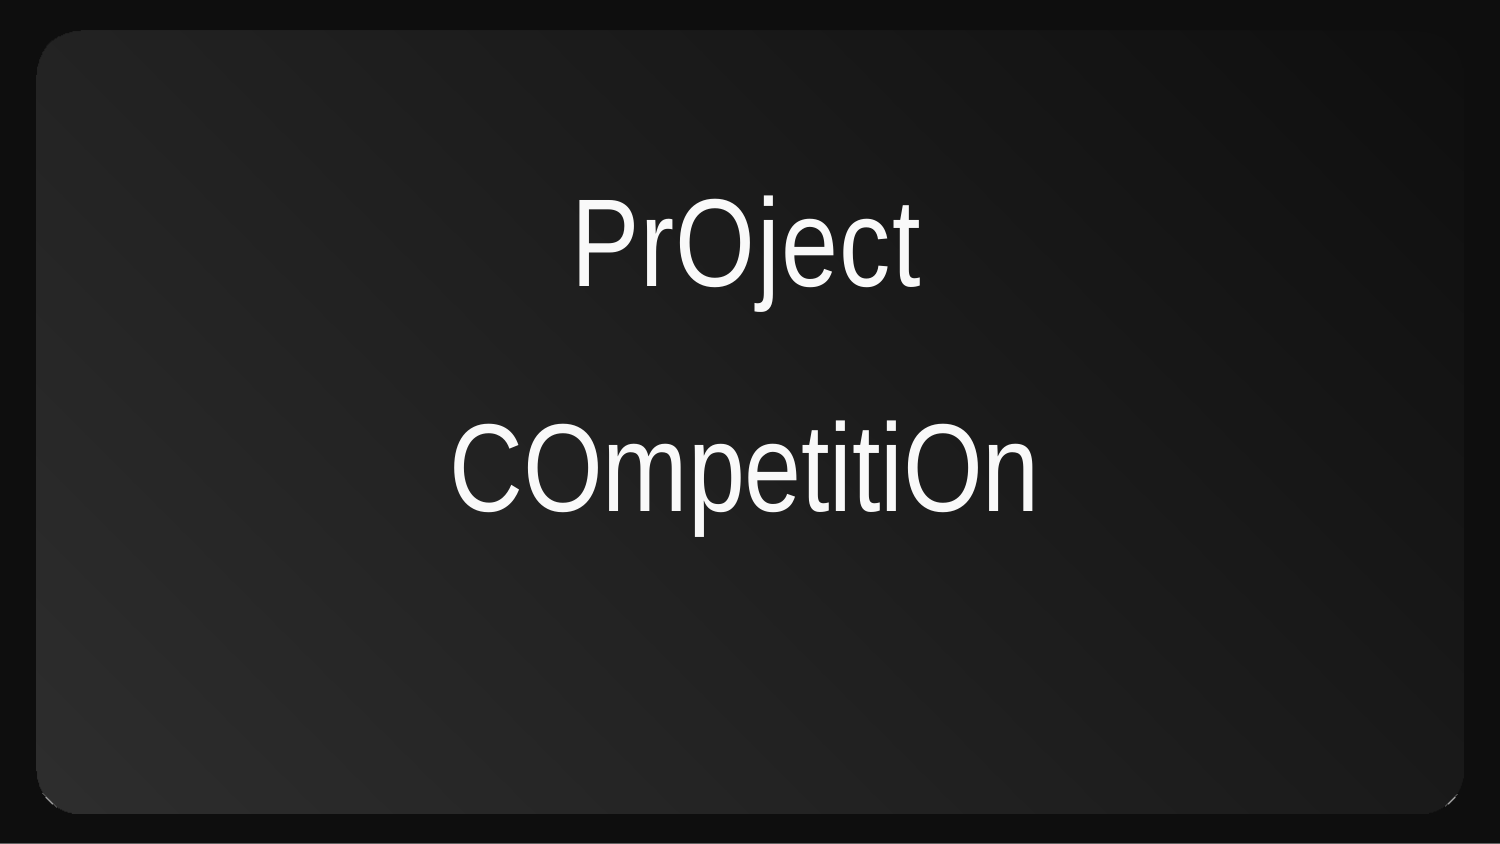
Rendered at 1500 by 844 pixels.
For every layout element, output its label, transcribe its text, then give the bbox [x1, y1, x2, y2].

picture [36, 29, 1464, 814]
title PrOject COmpetitiOn [247, 40, 1253, 536]
